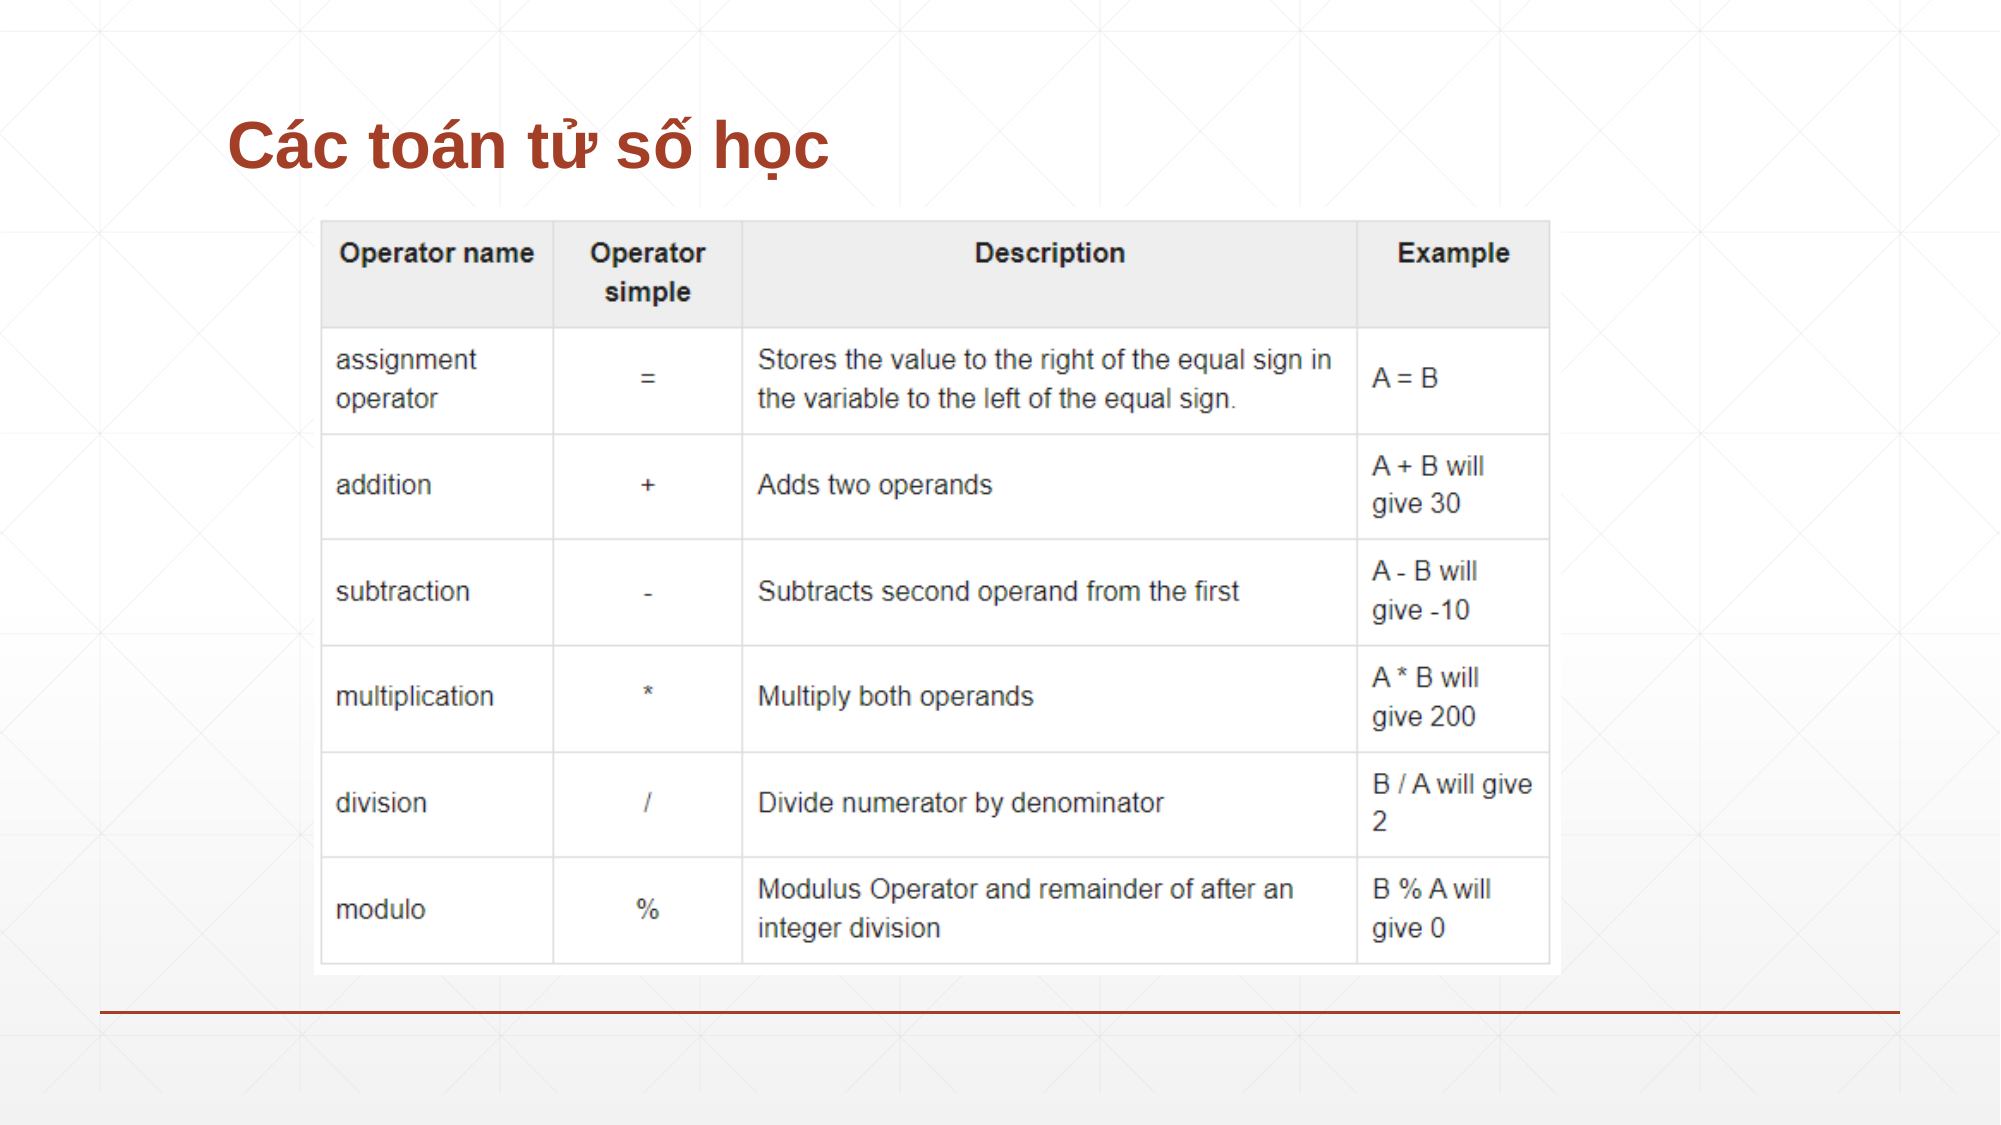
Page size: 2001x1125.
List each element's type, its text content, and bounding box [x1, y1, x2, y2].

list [314, 207, 1561, 975]
title Các toán tử số học [212, 82, 1788, 271]
